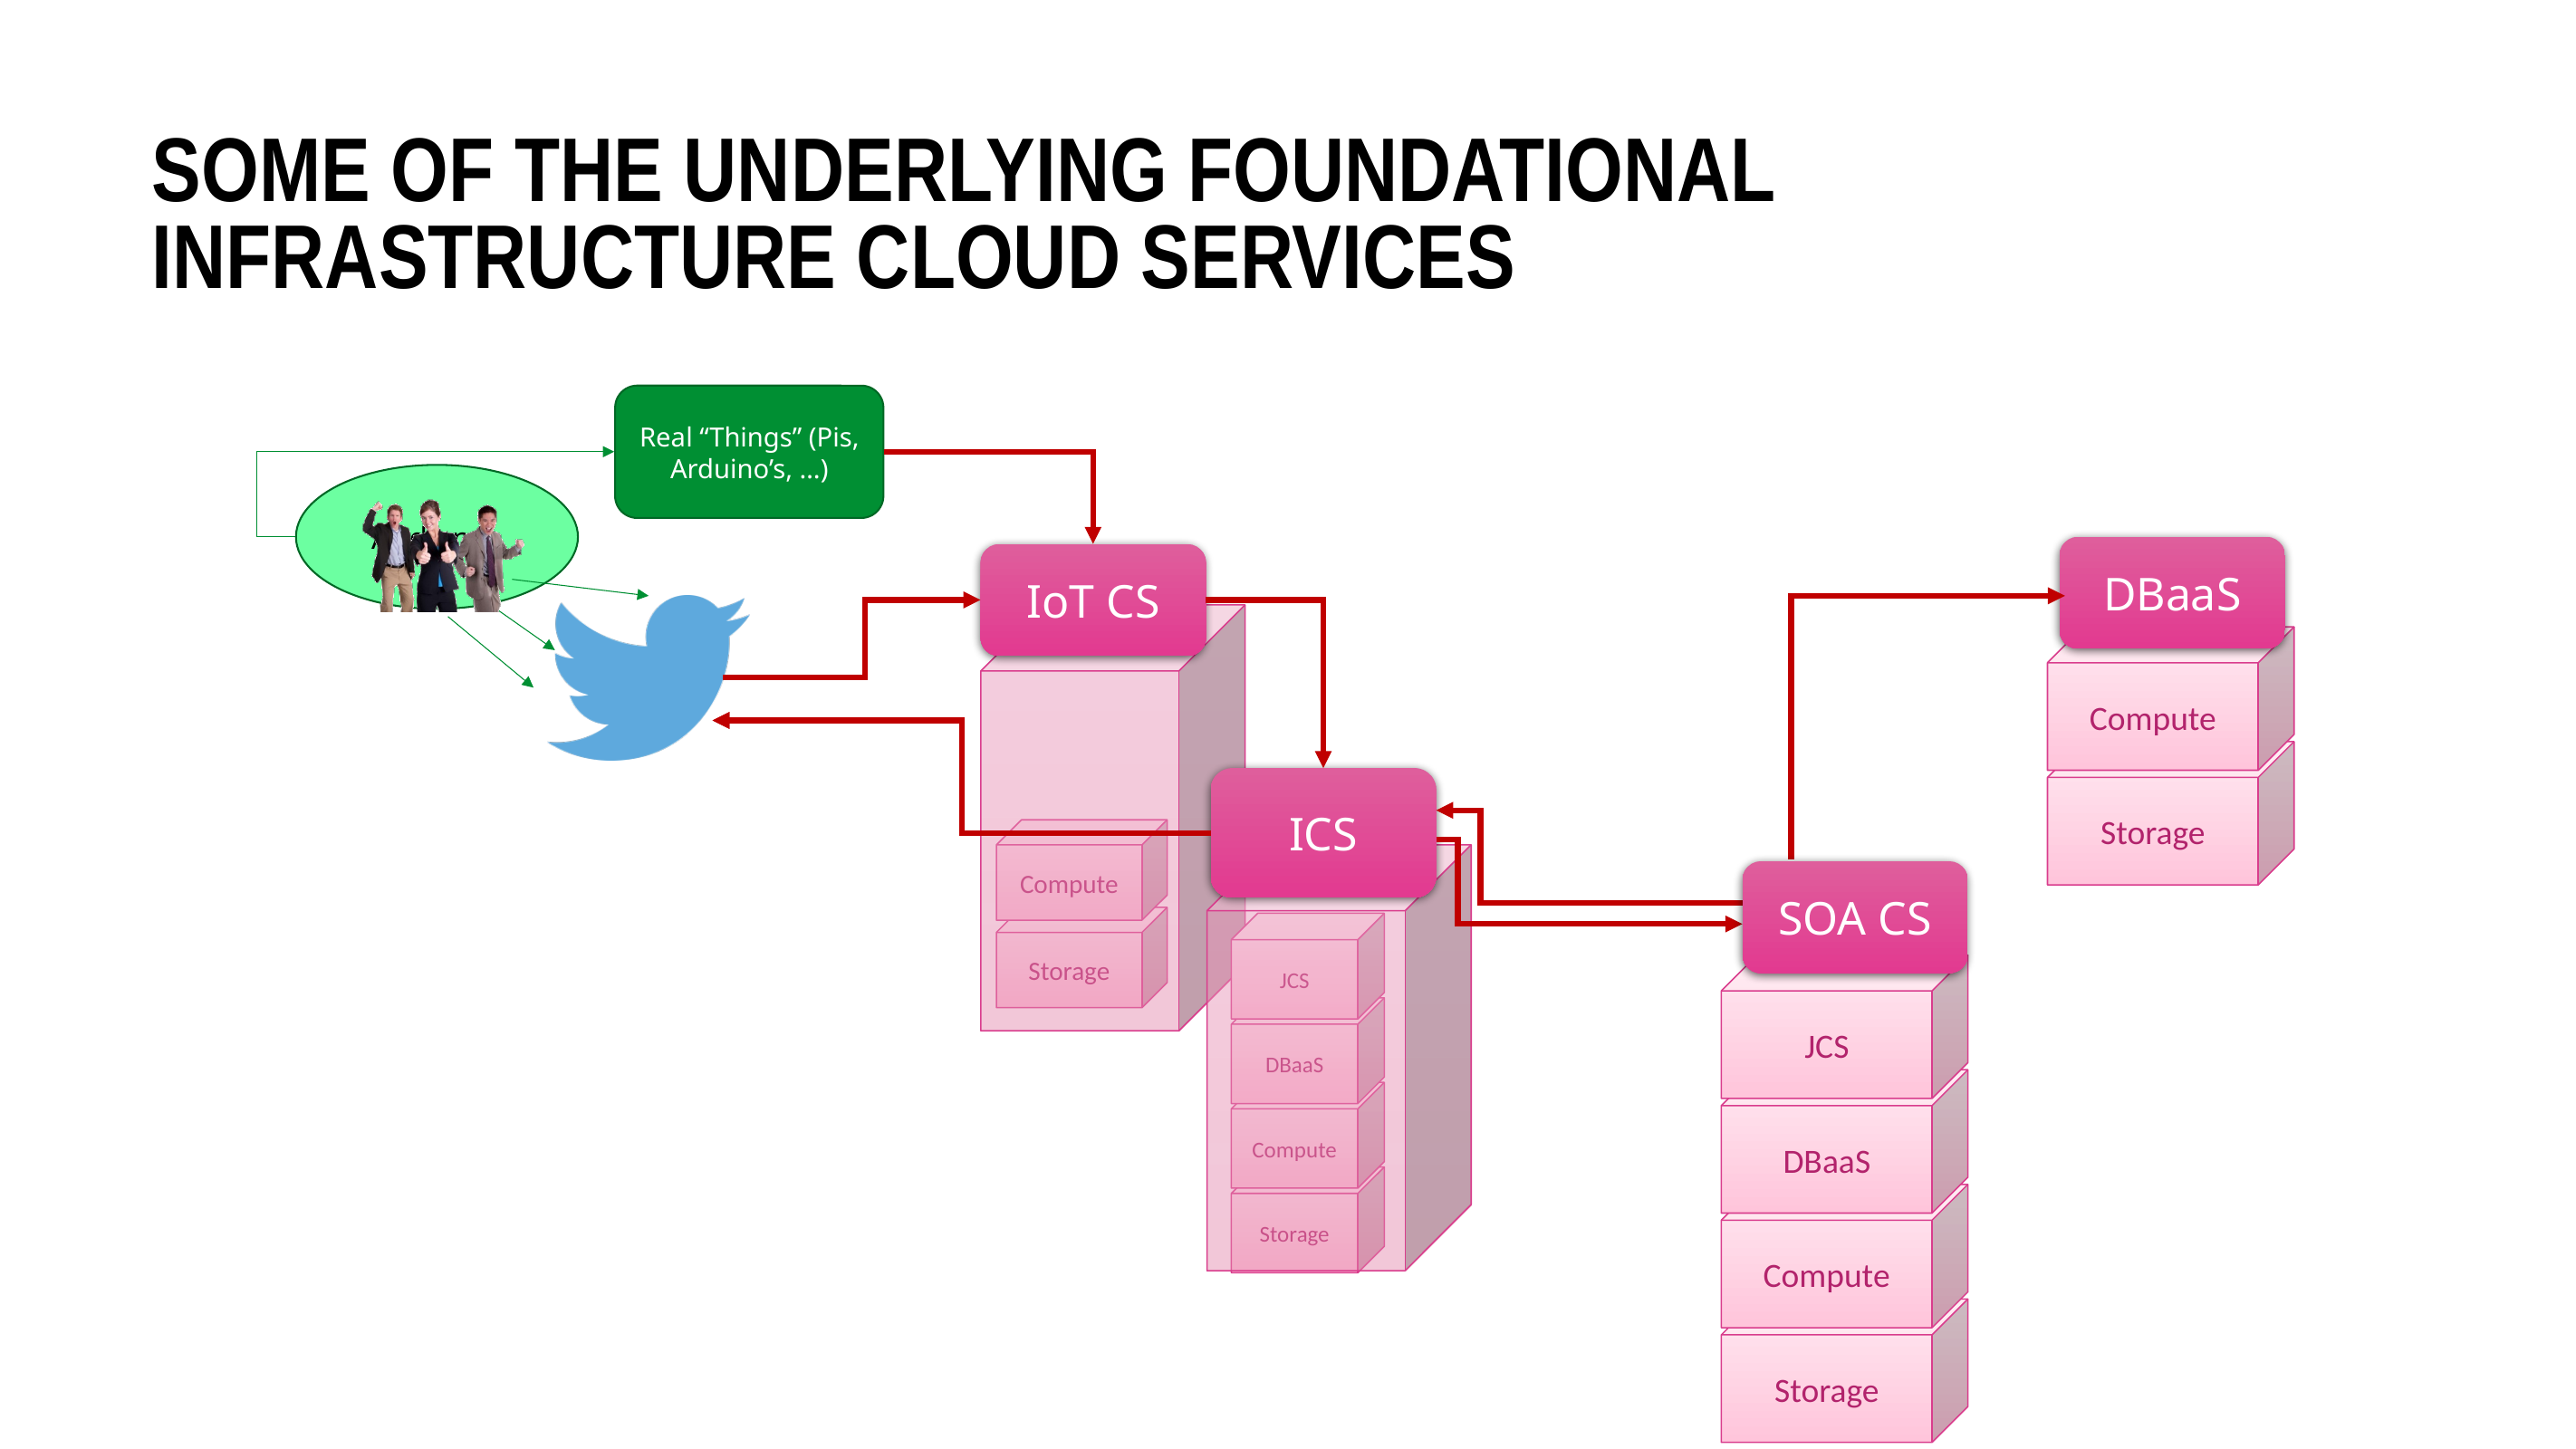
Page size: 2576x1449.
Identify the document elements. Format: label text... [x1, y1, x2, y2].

text_box [447, 616, 534, 688]
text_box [1721, 1099, 1968, 1214]
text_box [980, 604, 1245, 1032]
text_box [750, 594, 980, 678]
text_box [1206, 600, 1330, 767]
title Some of the underlying foundational infrastructure cloud services [144, 124, 2061, 326]
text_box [2047, 771, 2294, 886]
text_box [1206, 844, 1472, 1271]
text_box [750, 720, 980, 834]
text_box [1437, 840, 1458, 844]
text_box [579, 587, 648, 595]
picture [357, 494, 529, 612]
text_box [884, 451, 1099, 543]
picture [547, 595, 750, 761]
text_box [1791, 590, 2059, 856]
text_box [1721, 1329, 1968, 1443]
text_box [256, 446, 614, 538]
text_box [1210, 767, 1437, 898]
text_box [2047, 626, 2294, 771]
text_box [1472, 849, 1735, 930]
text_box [1742, 860, 1968, 974]
text_box [1437, 804, 1735, 904]
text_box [1721, 955, 1968, 1099]
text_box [2059, 536, 2285, 649]
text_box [980, 543, 1206, 657]
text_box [295, 465, 579, 609]
text_box [500, 612, 547, 649]
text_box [614, 385, 884, 519]
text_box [1721, 1214, 1968, 1329]
